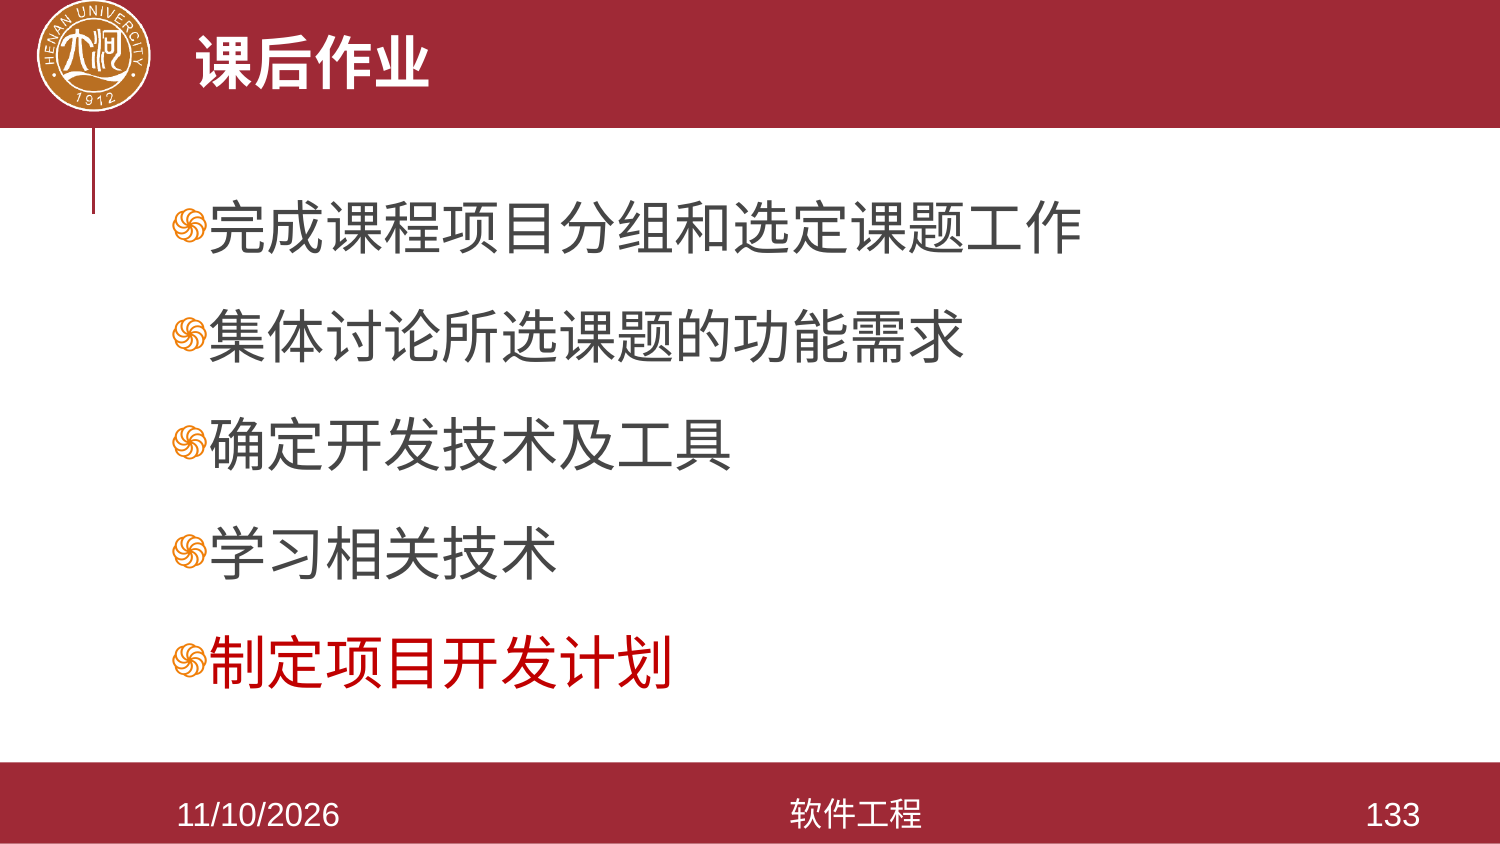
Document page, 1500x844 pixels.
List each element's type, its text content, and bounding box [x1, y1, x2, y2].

title 课后作业 [179, 0, 1454, 136]
slide_number 133 [1333, 796, 1454, 830]
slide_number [126, 796, 391, 830]
list 完成课程项目分组和选定课题工作 集体讨论所选课题的功能需求 确定开发技术及工具 学习相关技术 制定项目开发计划 [163, 169, 1417, 754]
footer 软件工程 [391, 796, 1322, 830]
